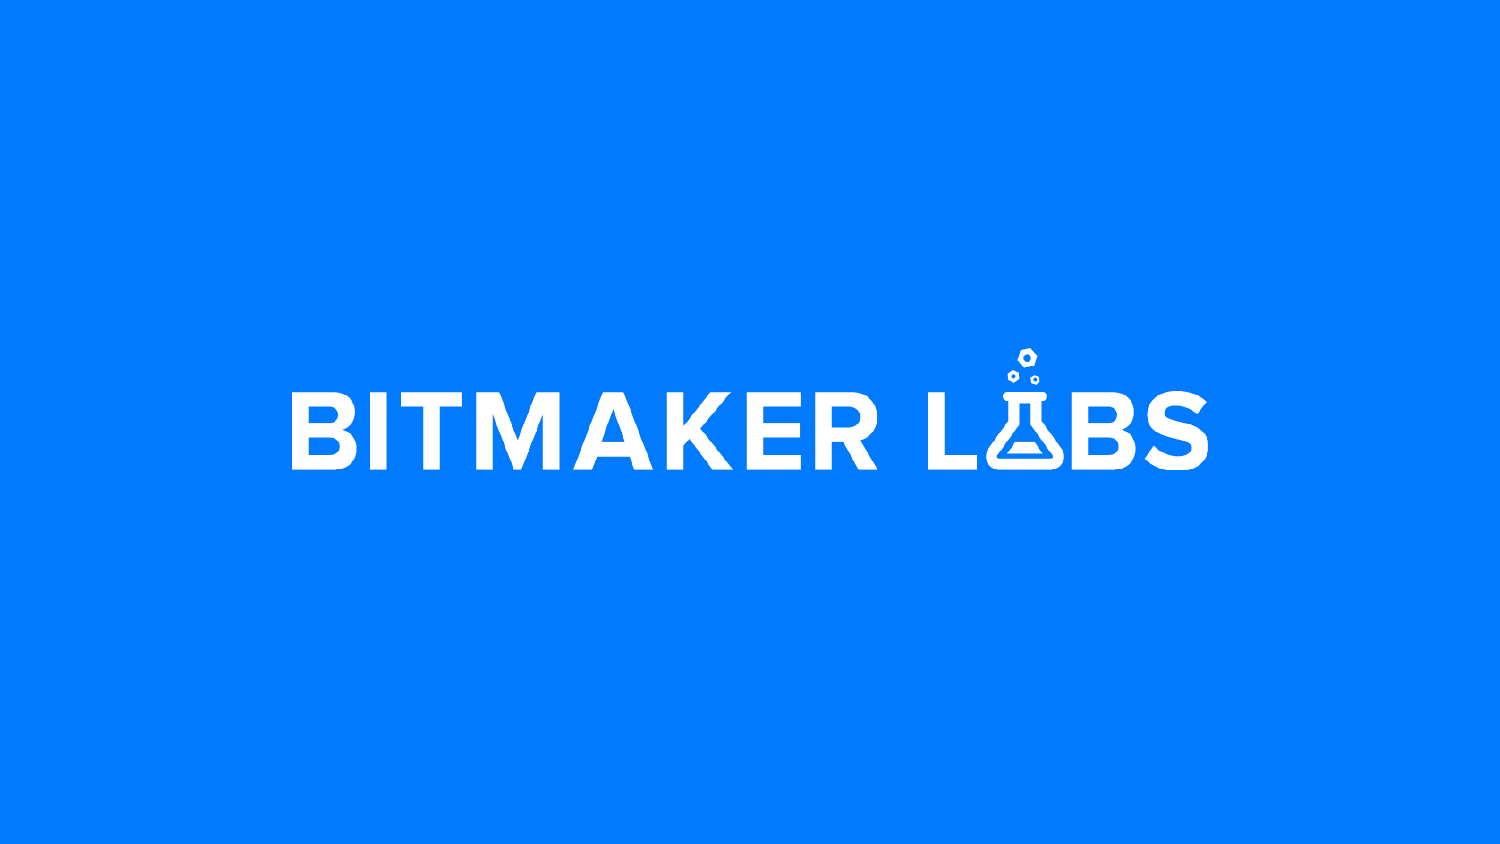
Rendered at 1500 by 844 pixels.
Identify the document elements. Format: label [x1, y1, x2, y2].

picture [291, 348, 1209, 470]
